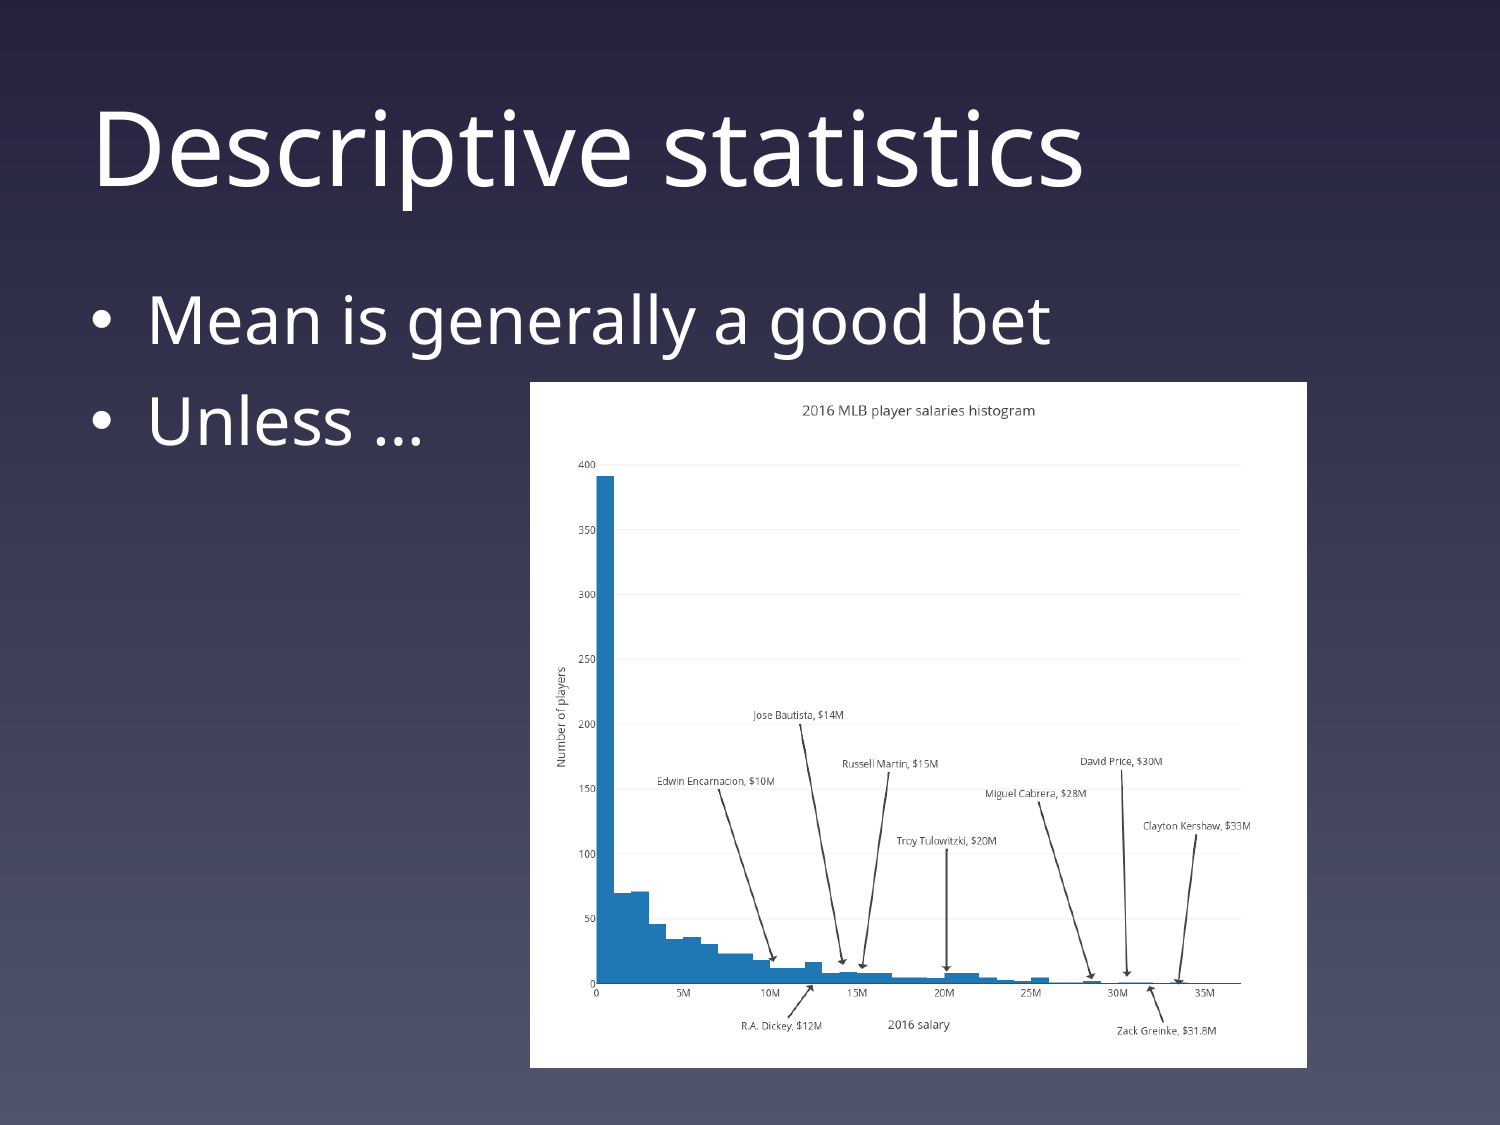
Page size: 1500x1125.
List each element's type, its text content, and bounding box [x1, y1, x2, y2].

picture [529, 381, 1307, 1068]
list Mean is generally a good bet Unless … [75, 262, 1425, 1005]
title Descriptive statistics [75, 75, 1425, 262]
